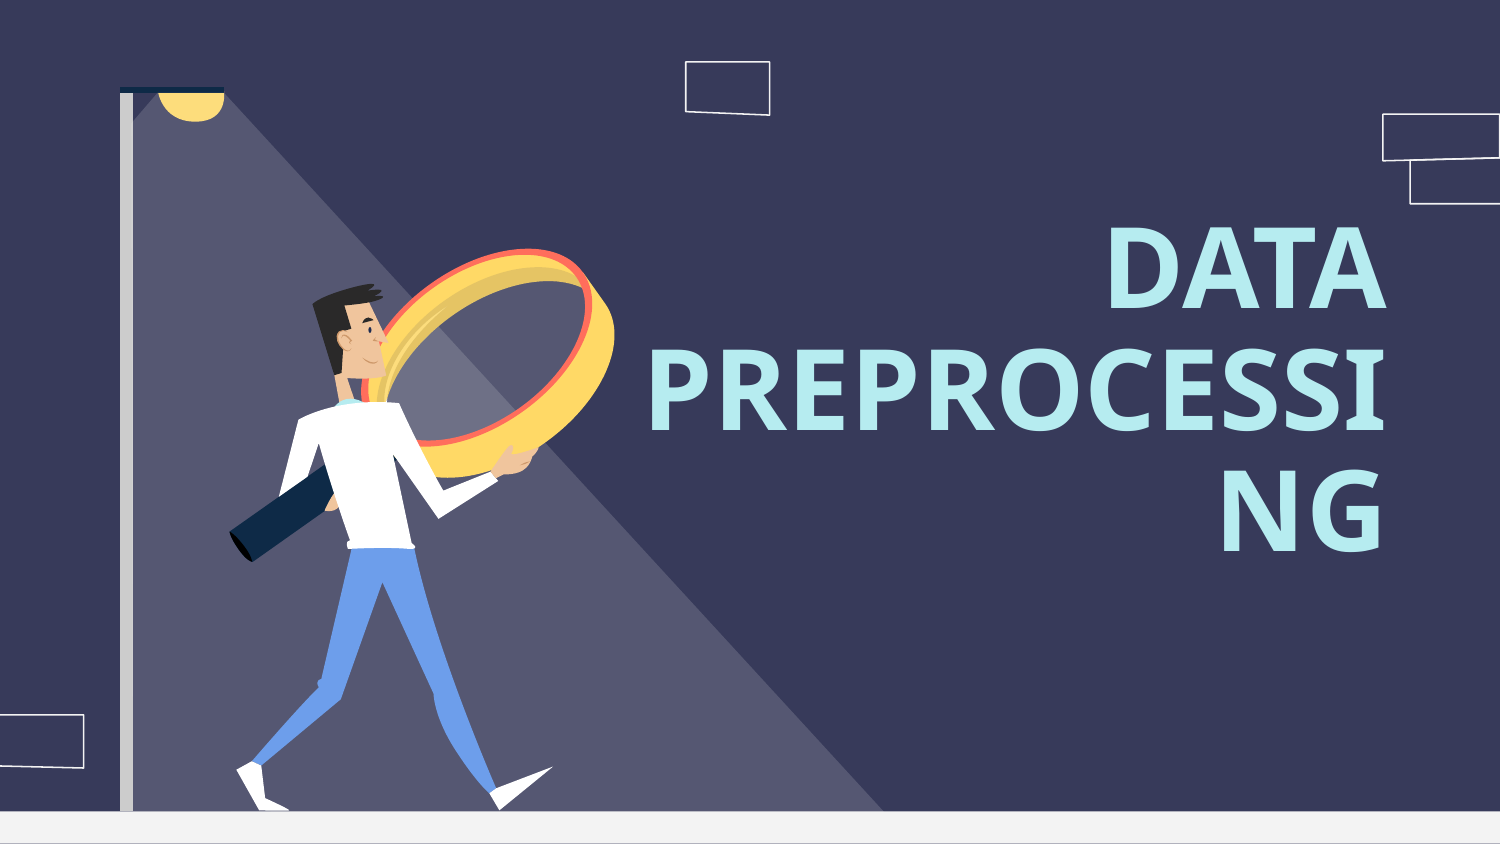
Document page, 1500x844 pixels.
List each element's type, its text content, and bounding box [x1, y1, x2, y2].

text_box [119, 87, 888, 816]
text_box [229, 248, 631, 811]
title DATA PREPROCESSING [891, 283, 1403, 592]
